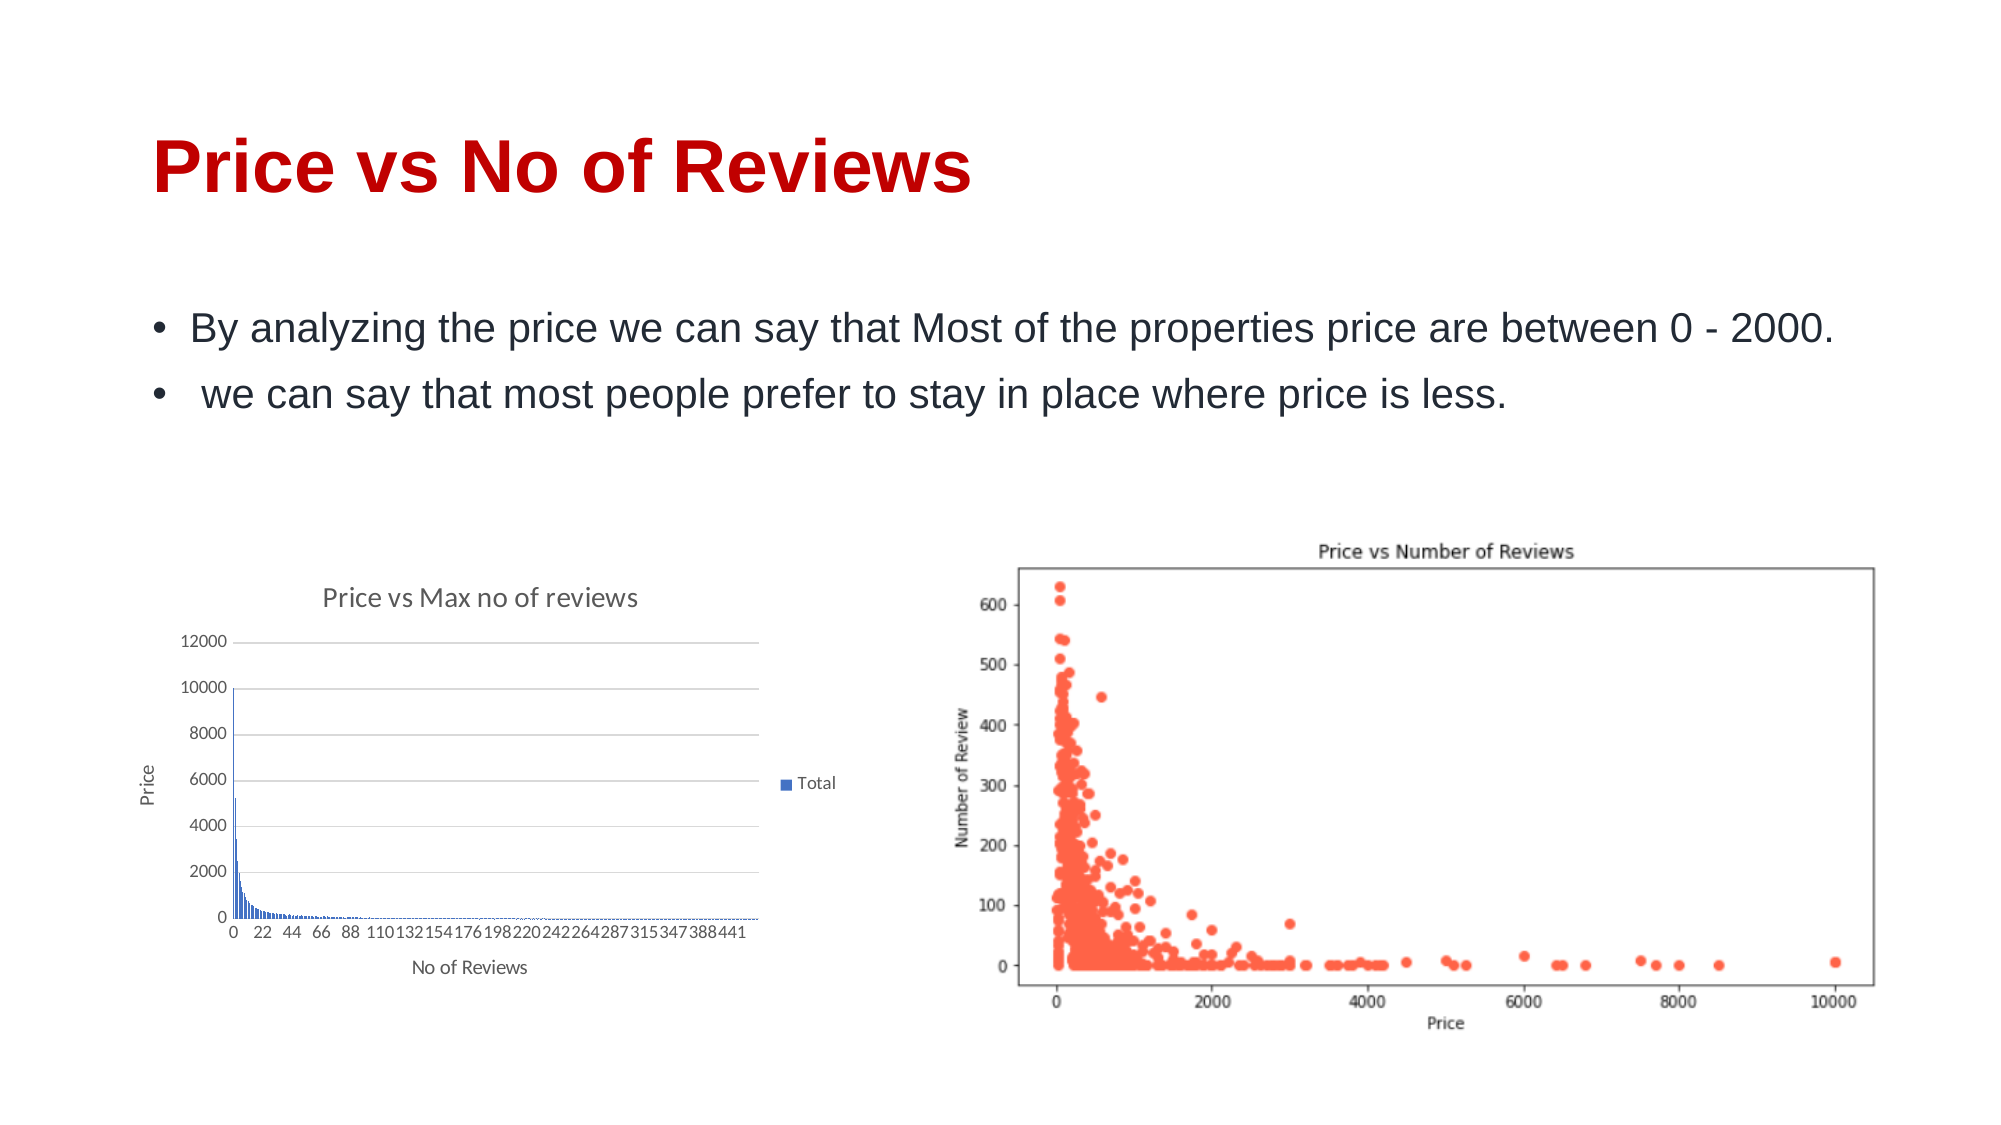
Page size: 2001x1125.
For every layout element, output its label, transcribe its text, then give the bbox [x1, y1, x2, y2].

picture [928, 520, 1962, 1050]
chart [105, 560, 856, 1011]
list By analyzing the price we can say that Most of the properties price are between 0 - 2000. we can say that most people prefer to stay in place where price is less. [137, 299, 1863, 1014]
title Price vs No of Reviews [137, 59, 1863, 278]
